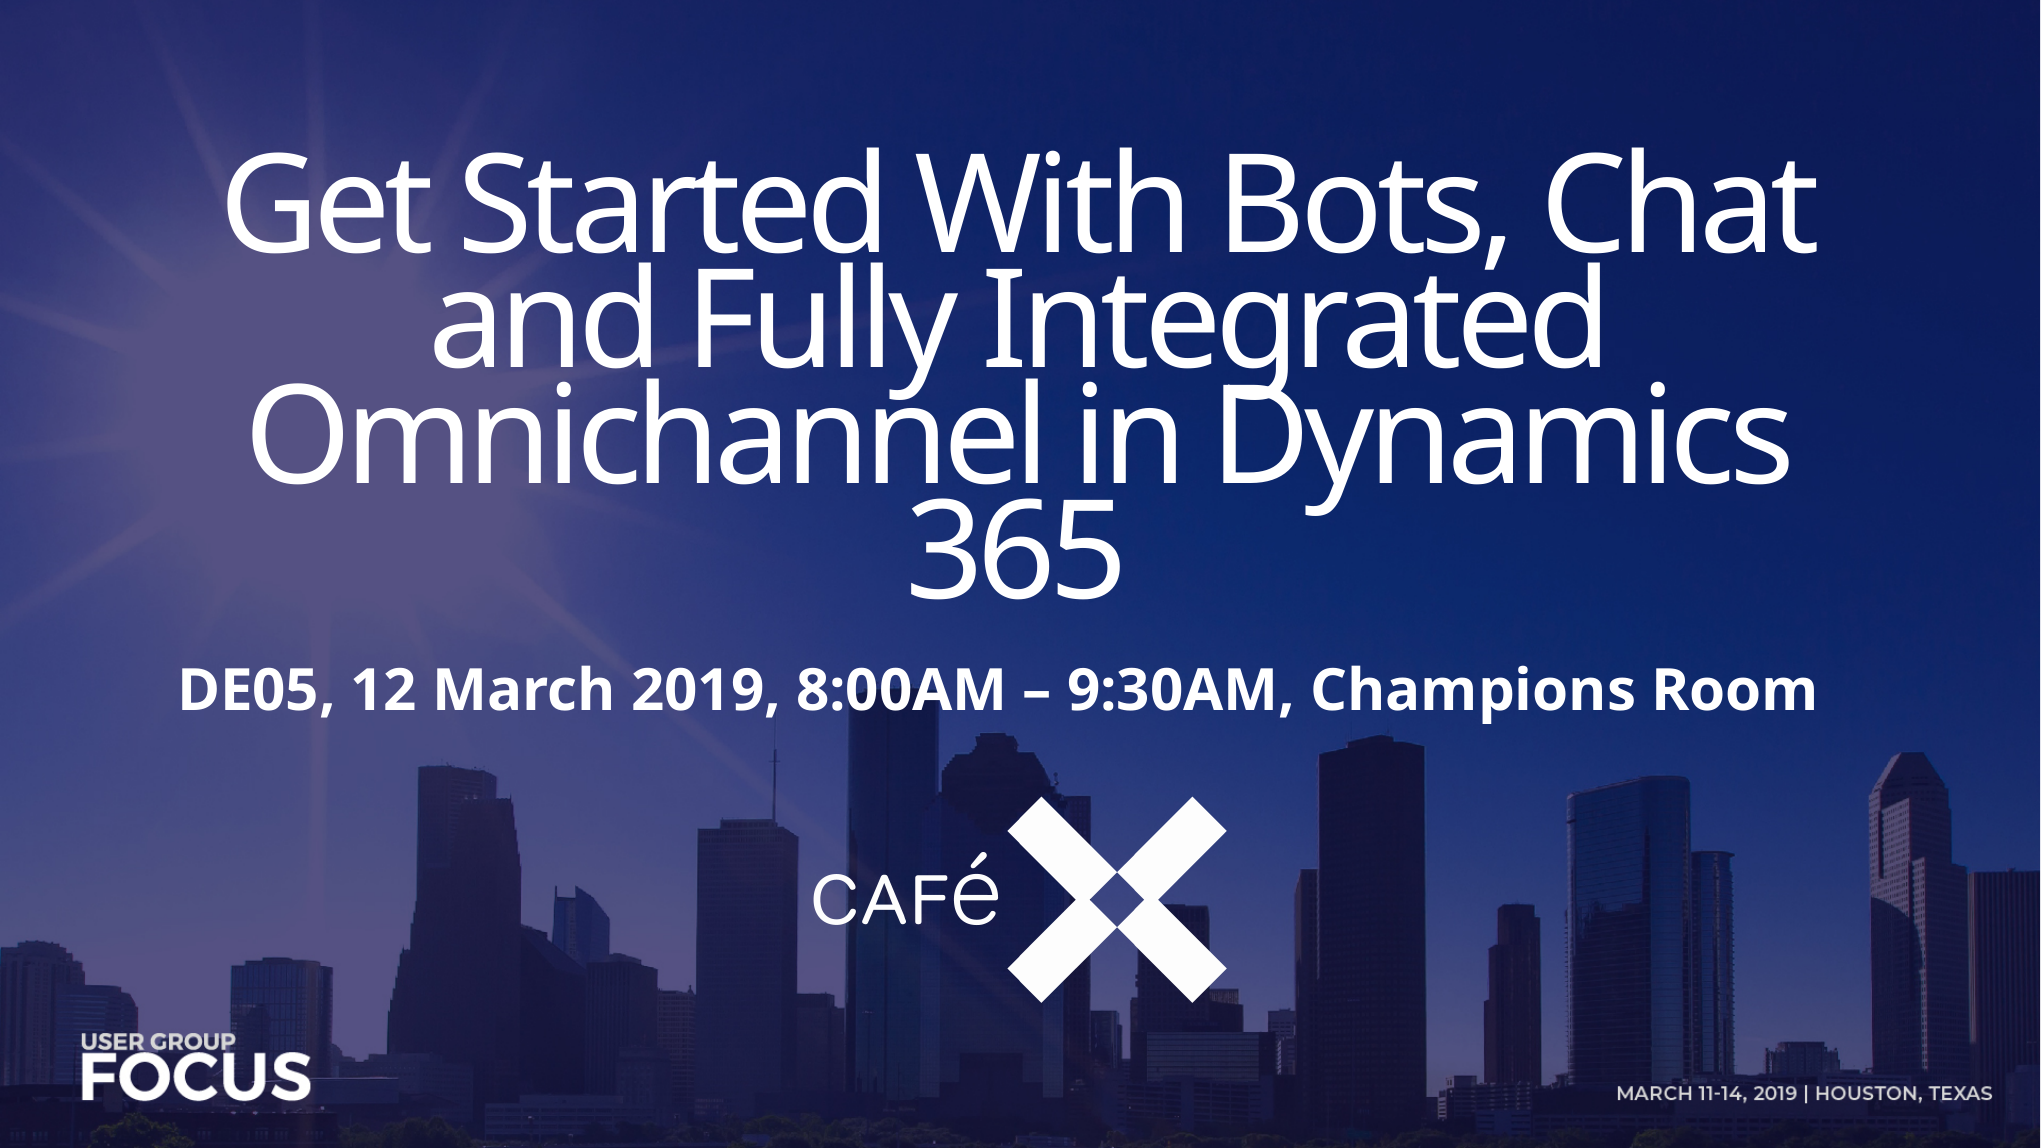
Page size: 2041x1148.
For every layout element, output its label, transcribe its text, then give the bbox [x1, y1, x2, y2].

list Get Started With Bots, Chat and Fully Integrated Omnichannel in Dynamics 365 [113, 136, 1921, 551]
picture [0, 0, 2041, 1148]
list DE05, 12 March 2019, 8:00AM – 9:30AM, Champions Room [113, 636, 1883, 749]
